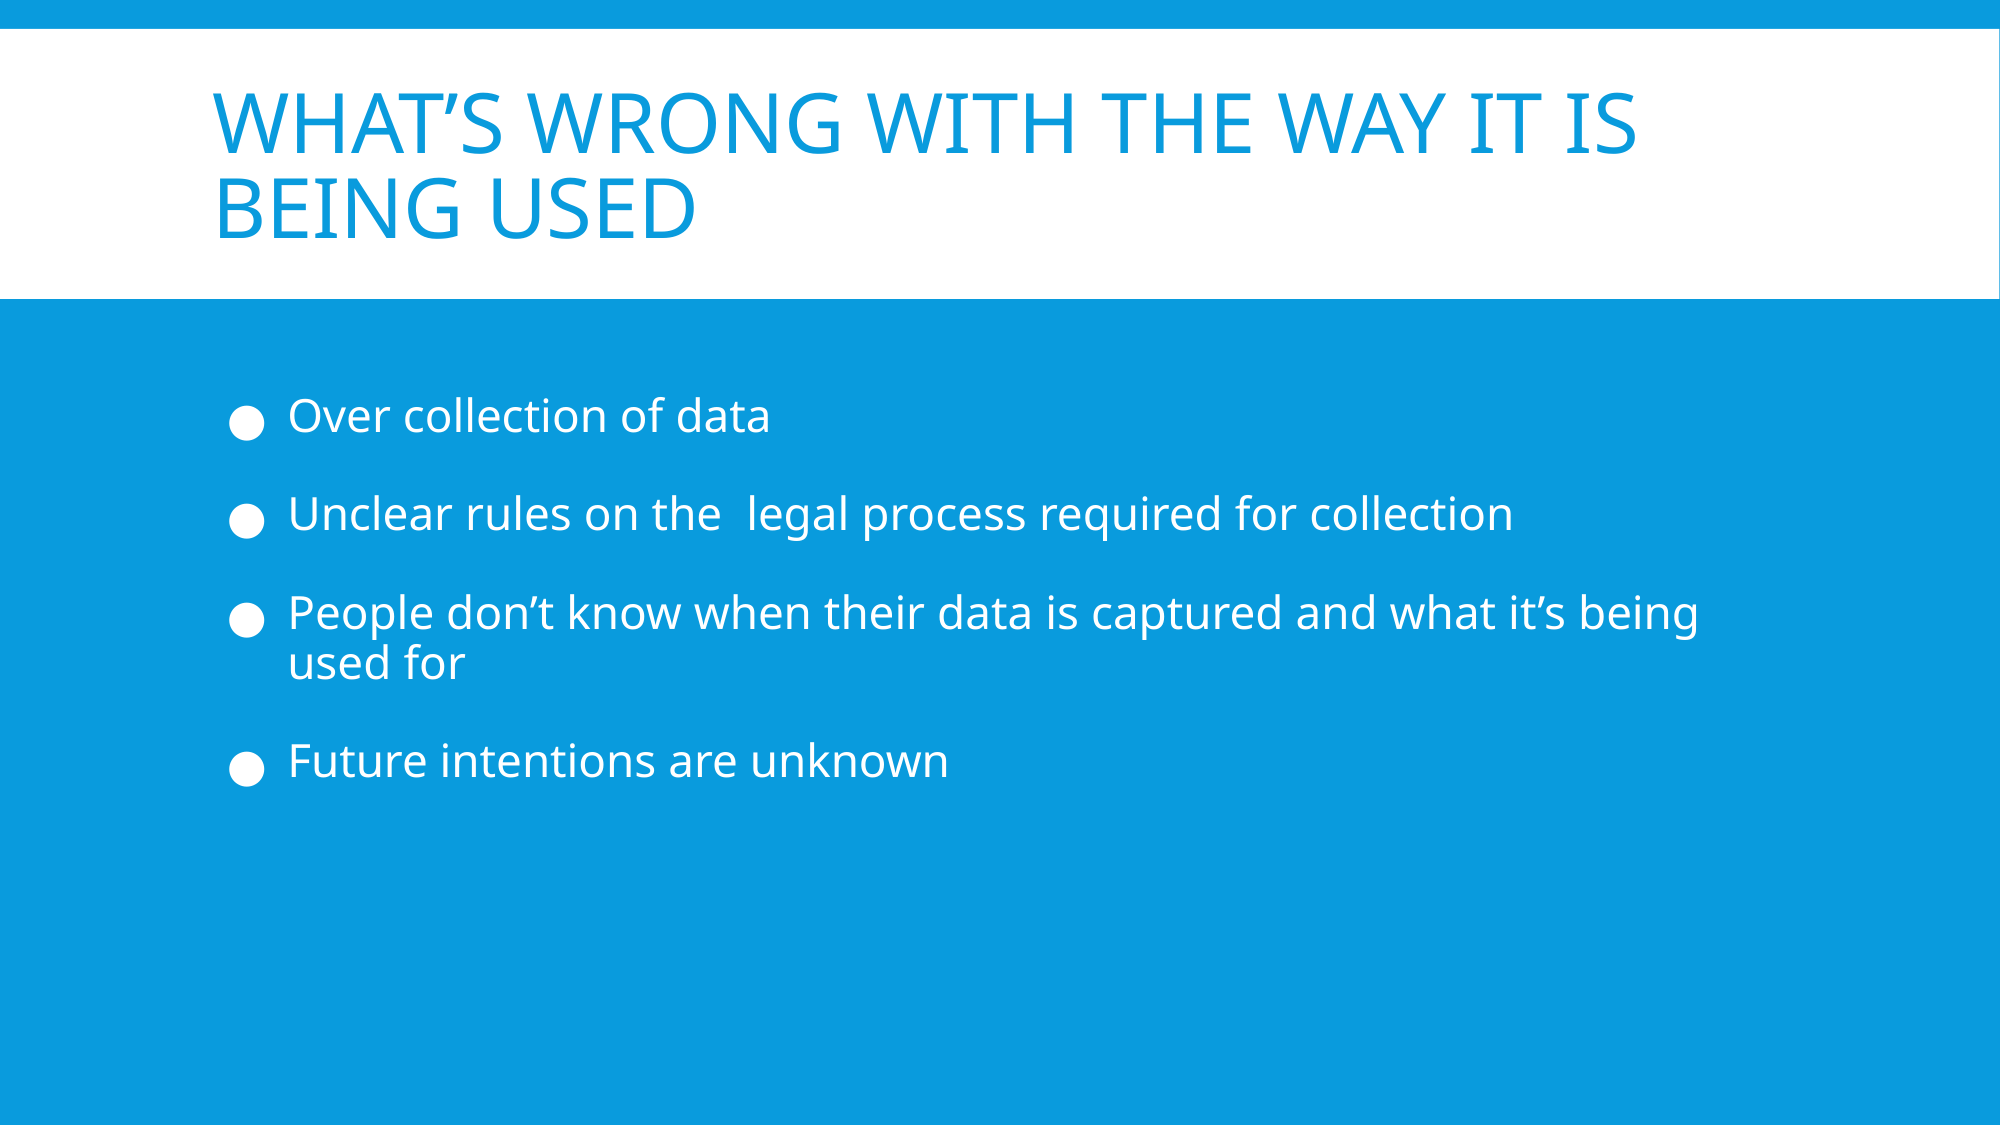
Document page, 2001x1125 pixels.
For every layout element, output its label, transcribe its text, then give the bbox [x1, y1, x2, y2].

list Over collection of data Unclear rules on the legal process required for collection People don’t know when their data is captured and what it’s being used for Future intentions are unknown [197, 329, 1803, 1020]
title WHAT’S WRONG WITH THE WAY IT IS BEING USED [197, 46, 1803, 295]
